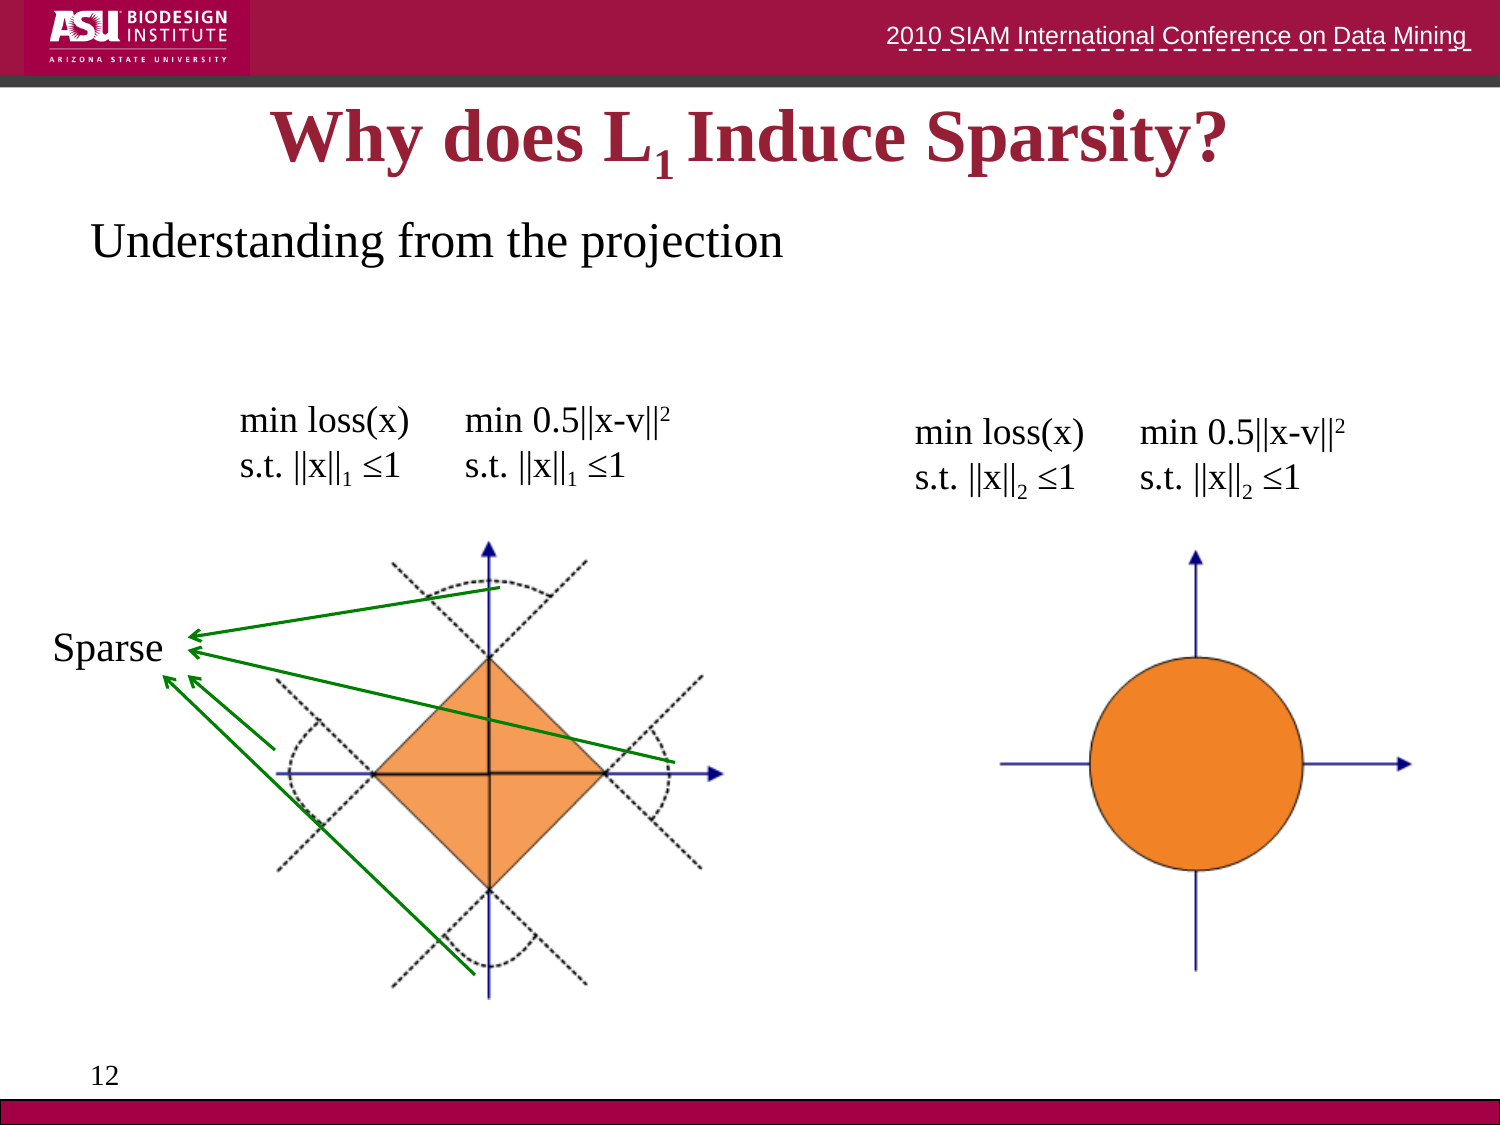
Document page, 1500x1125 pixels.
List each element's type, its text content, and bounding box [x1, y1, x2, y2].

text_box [224, 387, 751, 1001]
title Why does L1 Induce Sparsity? [74, 87, 1426, 188]
slide_number 12 [74, 1048, 251, 1102]
picture [24, 0, 250, 76]
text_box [37, 587, 676, 976]
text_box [899, 399, 1413, 972]
list Understanding from the projection [74, 199, 1426, 1038]
